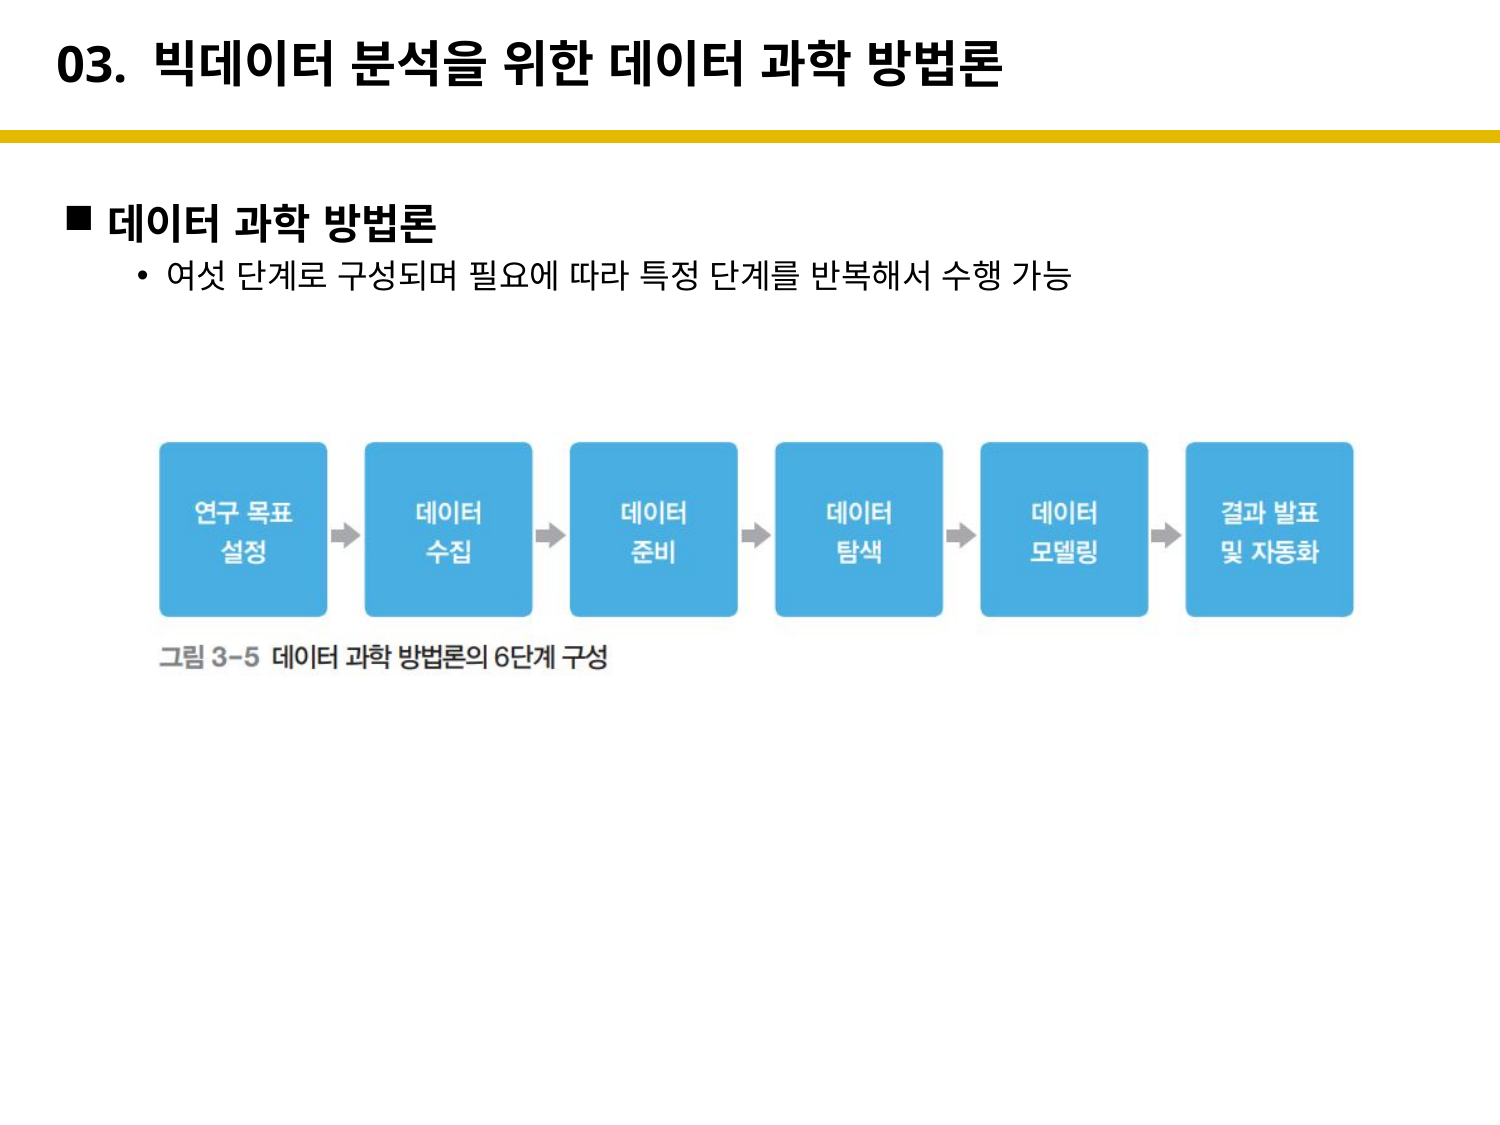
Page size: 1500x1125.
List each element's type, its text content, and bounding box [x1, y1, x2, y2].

list 데이터 과학 방법론 여섯 단계로 구성되며 필요에 따라 특정 단계를 반복해서 수행 가능 [48, 165, 1467, 1064]
title 03. 빅데이터 분석을 위한 데이터 과학 방법론 [41, 17, 1282, 107]
picture [148, 432, 1366, 678]
